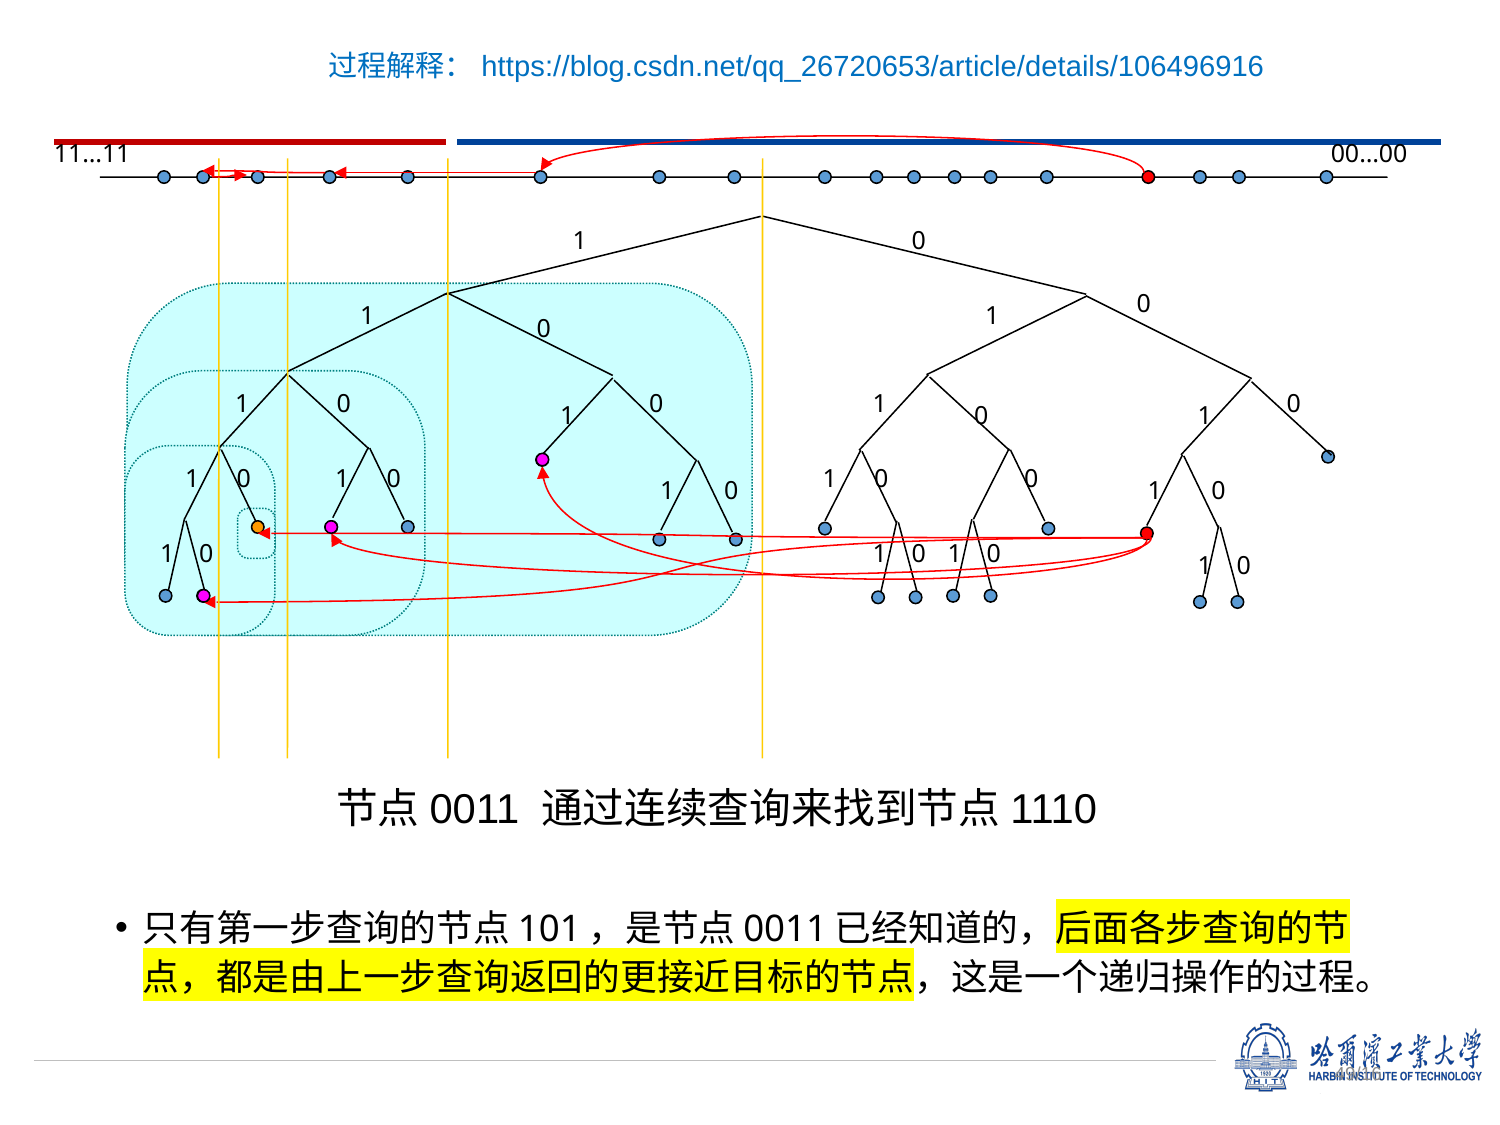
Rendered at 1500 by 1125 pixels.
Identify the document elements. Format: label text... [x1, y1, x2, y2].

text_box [61, 137, 1409, 609]
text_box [212, 158, 1152, 759]
picture [1376, 1023, 1482, 1094]
text_box [128, 609, 202, 636]
text_box 节点0011 通过连续查询来找到节点1110 [321, 774, 1112, 840]
list 只有第一步查询的节点101，是节点0011已经知道的，后面各步查询的节点，都是由上一步查询返回的更接近目标的节点，这是一个递归操作的过程。 [100, 893, 1376, 1049]
slide_number /16 [1059, 1042, 1397, 1103]
text_box 过程解释：https://blog.csdn.net/qq_26720653/article/details/106496916 [313, 40, 1409, 90]
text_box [202, 158, 212, 759]
